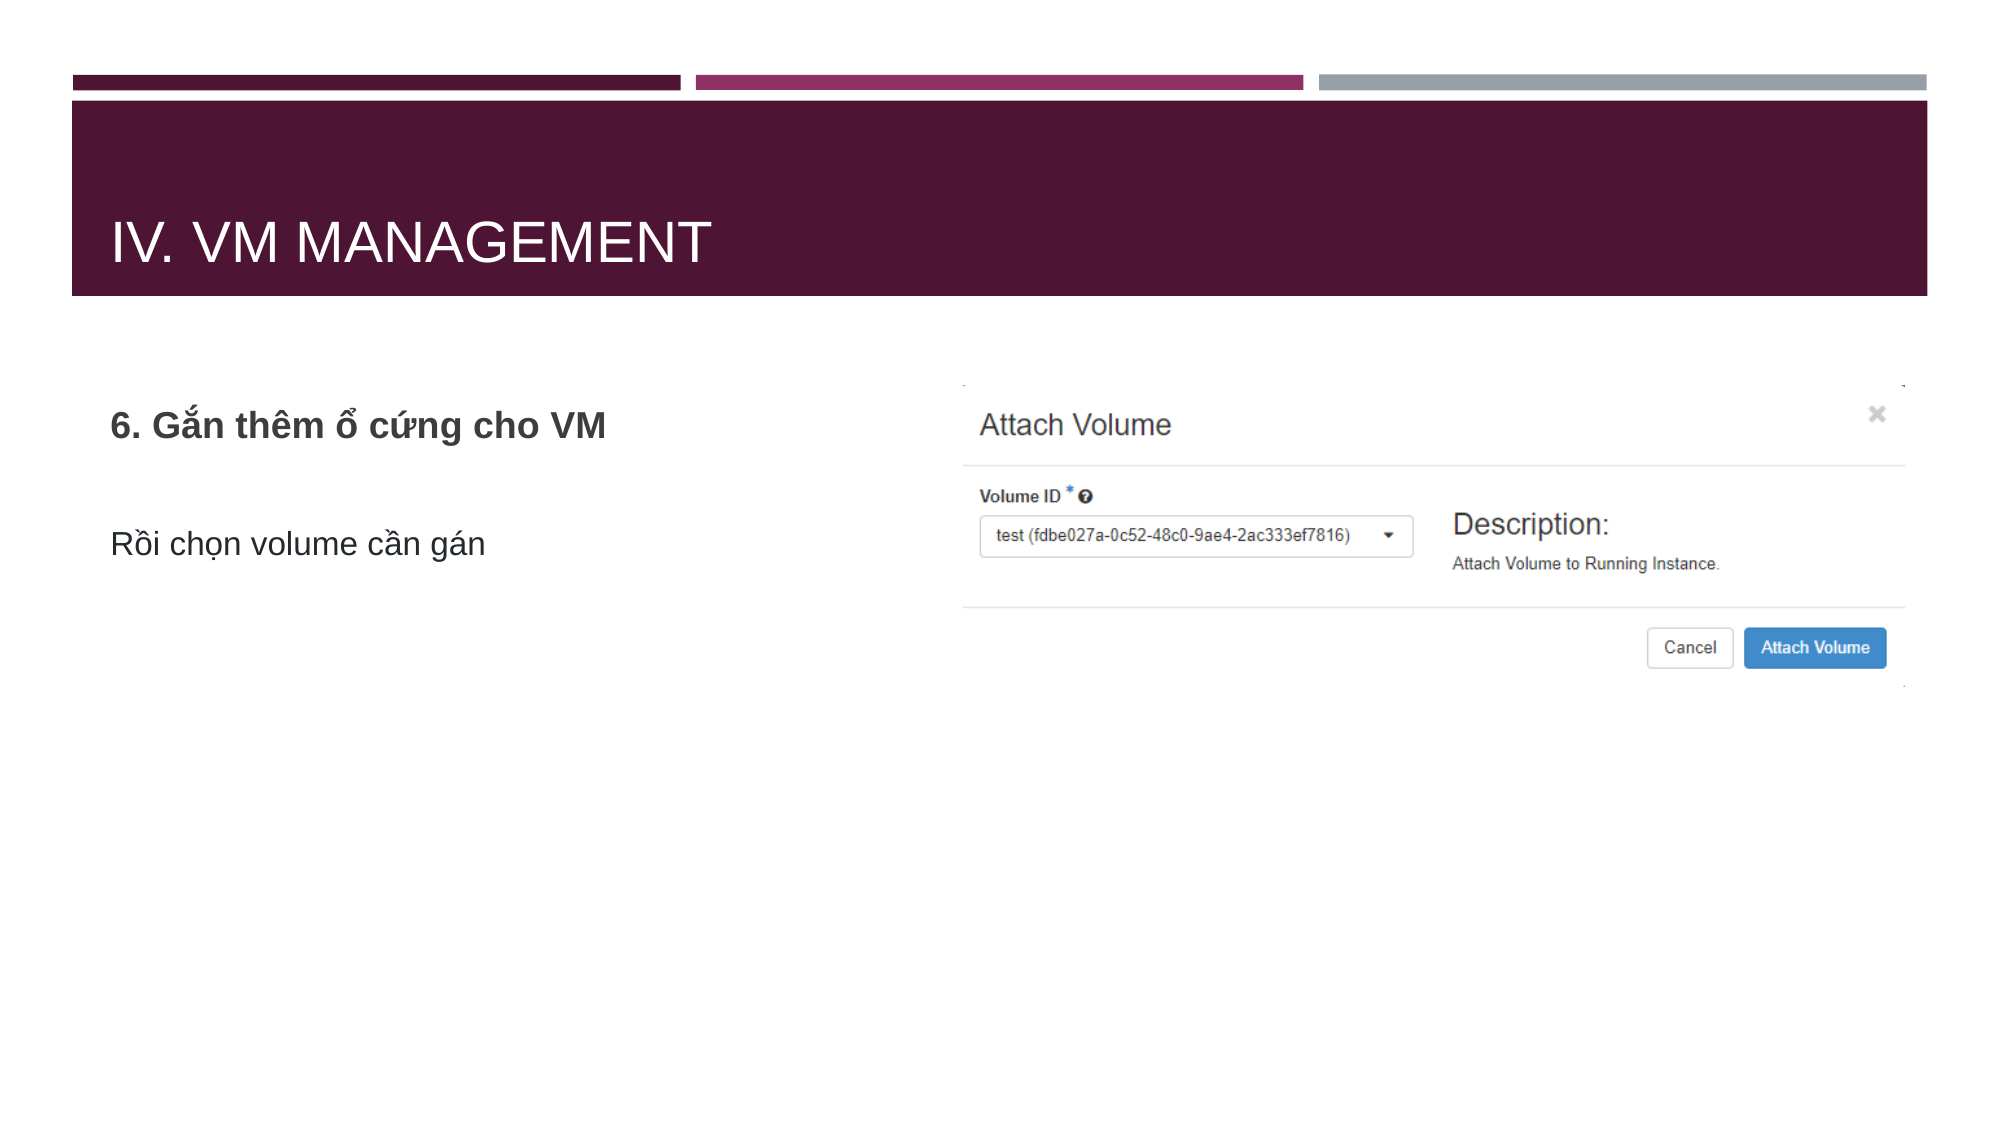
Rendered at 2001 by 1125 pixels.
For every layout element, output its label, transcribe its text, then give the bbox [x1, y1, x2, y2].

title IV. VM MANAGEMENT [95, 115, 1905, 282]
picture [963, 385, 1905, 688]
list 6. Gắn thêm ổ cứng cho VM Rồi chọn volume cần gán [95, 349, 964, 1105]
